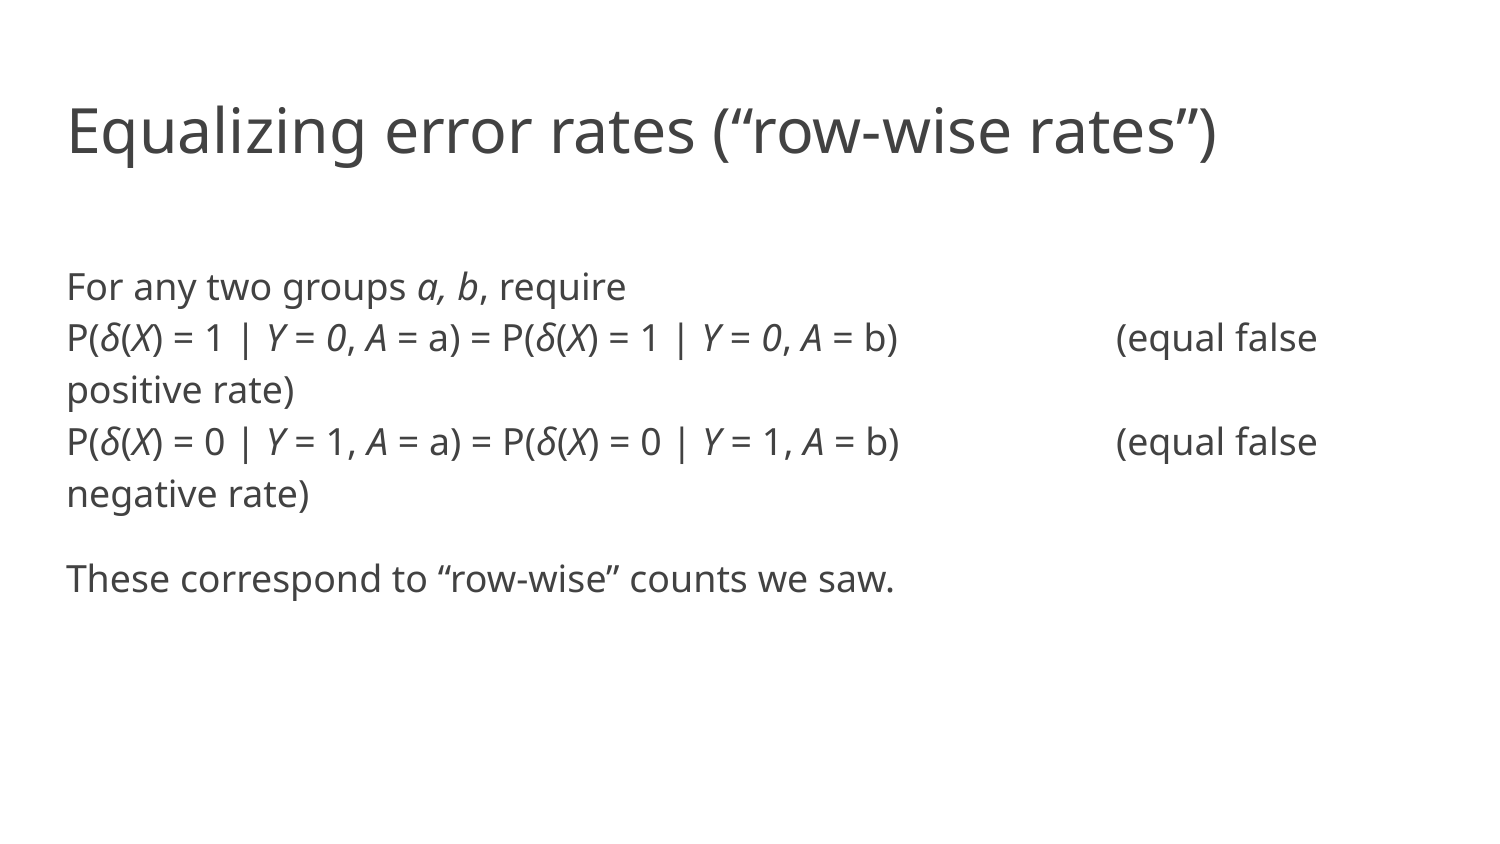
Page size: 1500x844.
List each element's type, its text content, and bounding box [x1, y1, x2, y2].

list For any two groups a, b, require P(δ(X) = 1 | Y = 0, A = a) = P(δ(X) = 1 | Y = 0, A = b) (equal false positive rate) P(δ(X) = 0 | Y = 1, A = a) = P(δ(X) = 0 | Y = 1, A = b) (equal false negative rate) These correspond to “row-wise” counts we saw. [51, 240, 1449, 532]
title Equalizing error rates (“row-wise rates”) [51, 61, 1449, 182]
